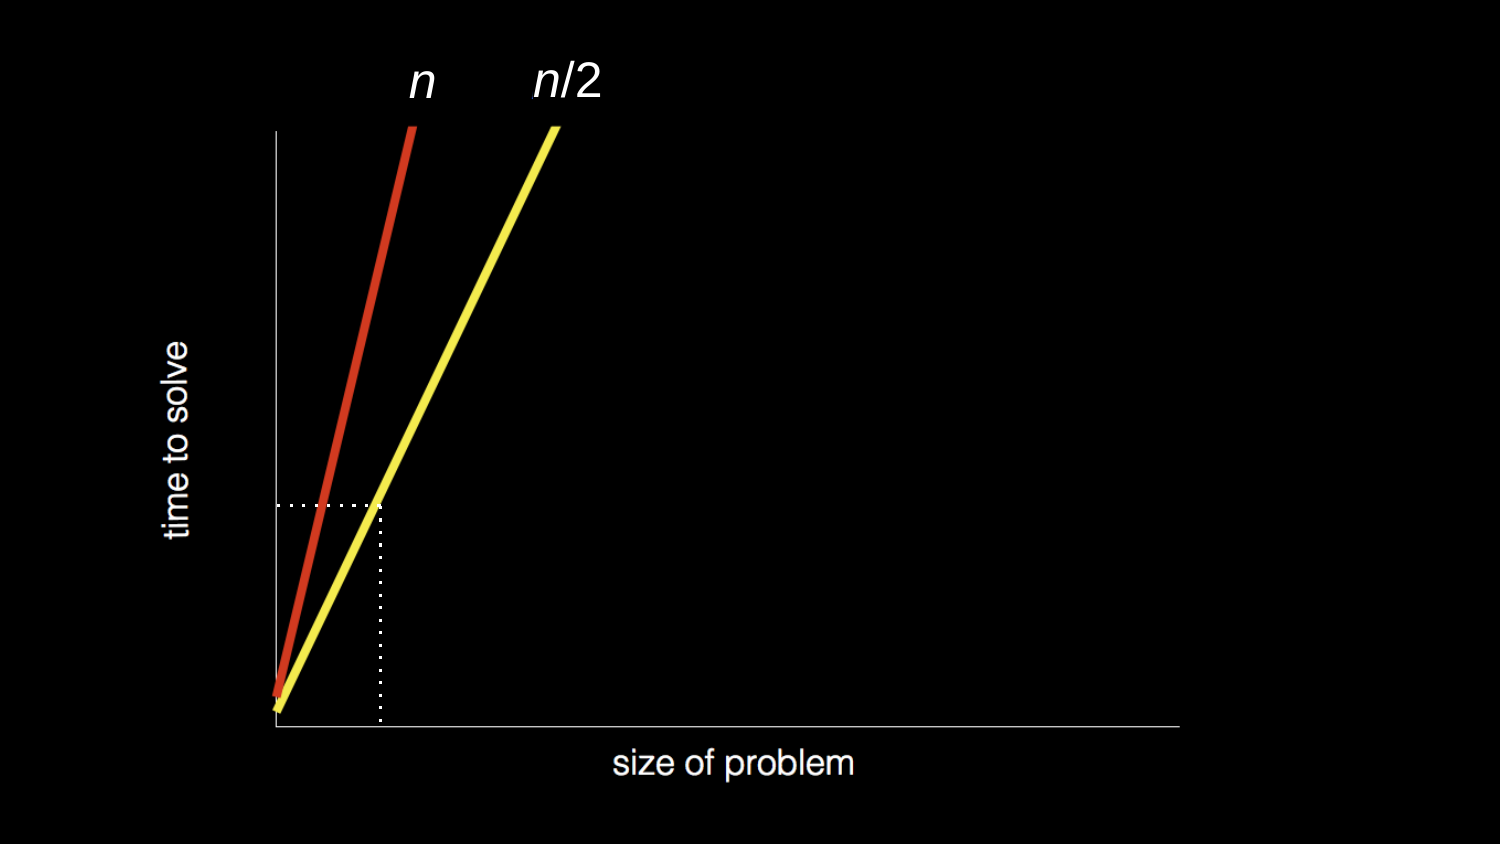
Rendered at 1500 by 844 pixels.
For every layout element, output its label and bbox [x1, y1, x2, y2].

picture [24, 24, 1437, 819]
